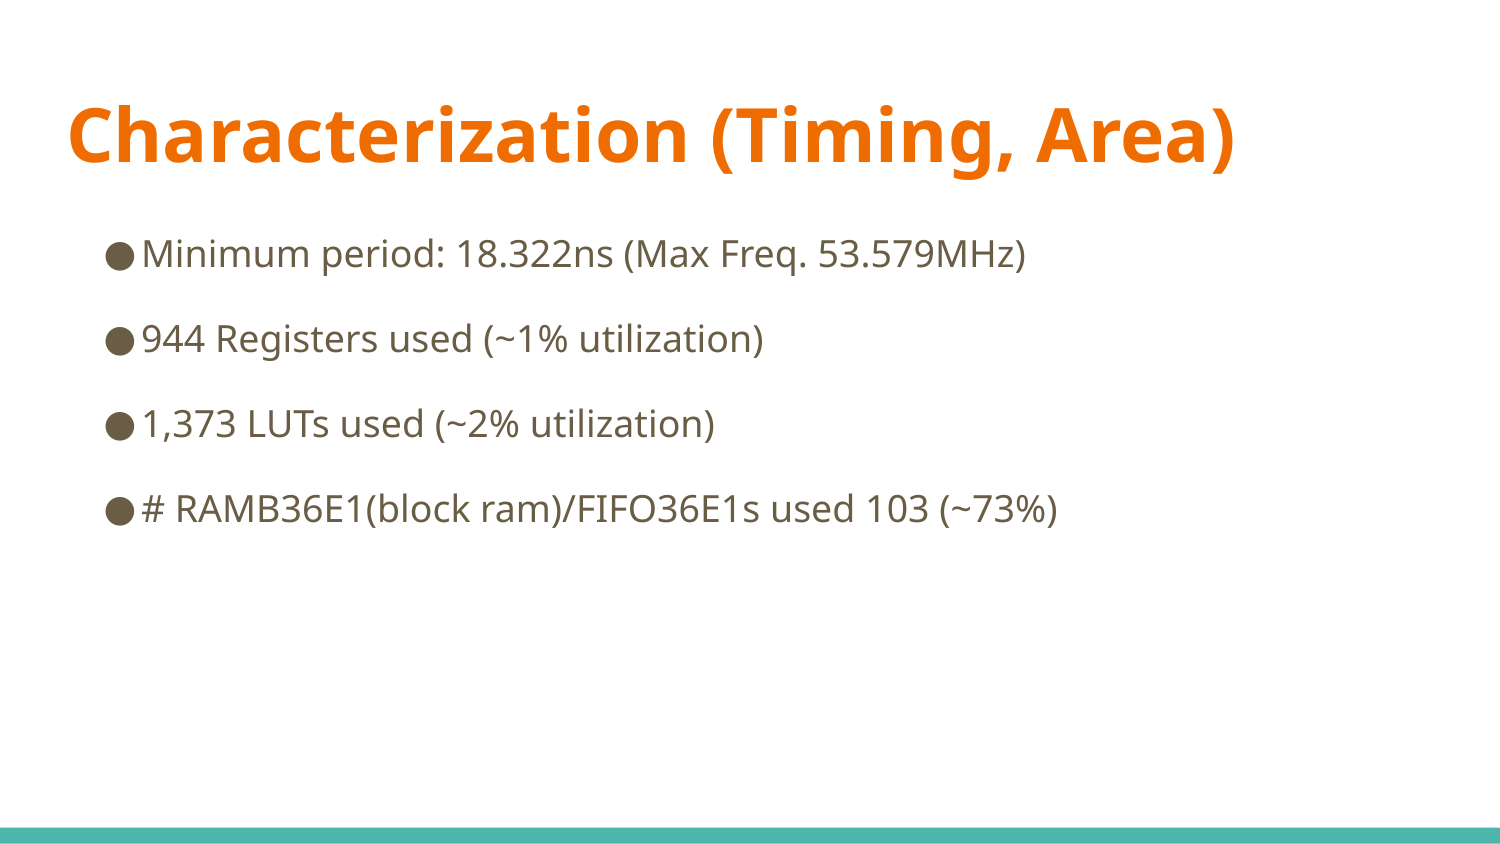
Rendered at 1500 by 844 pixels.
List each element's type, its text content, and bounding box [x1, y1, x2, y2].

list Minimum period: 18.322ns (Max Freq. 53.579MHz) 944 Registers used (~1% utilization) 1,373 LUTs used (~2% utilization) # RAMB36E1(block ram)/FIFO36E1s used 103 (~73%) [51, 207, 1449, 750]
title Characterization (Timing, Area) [51, 72, 1449, 189]
